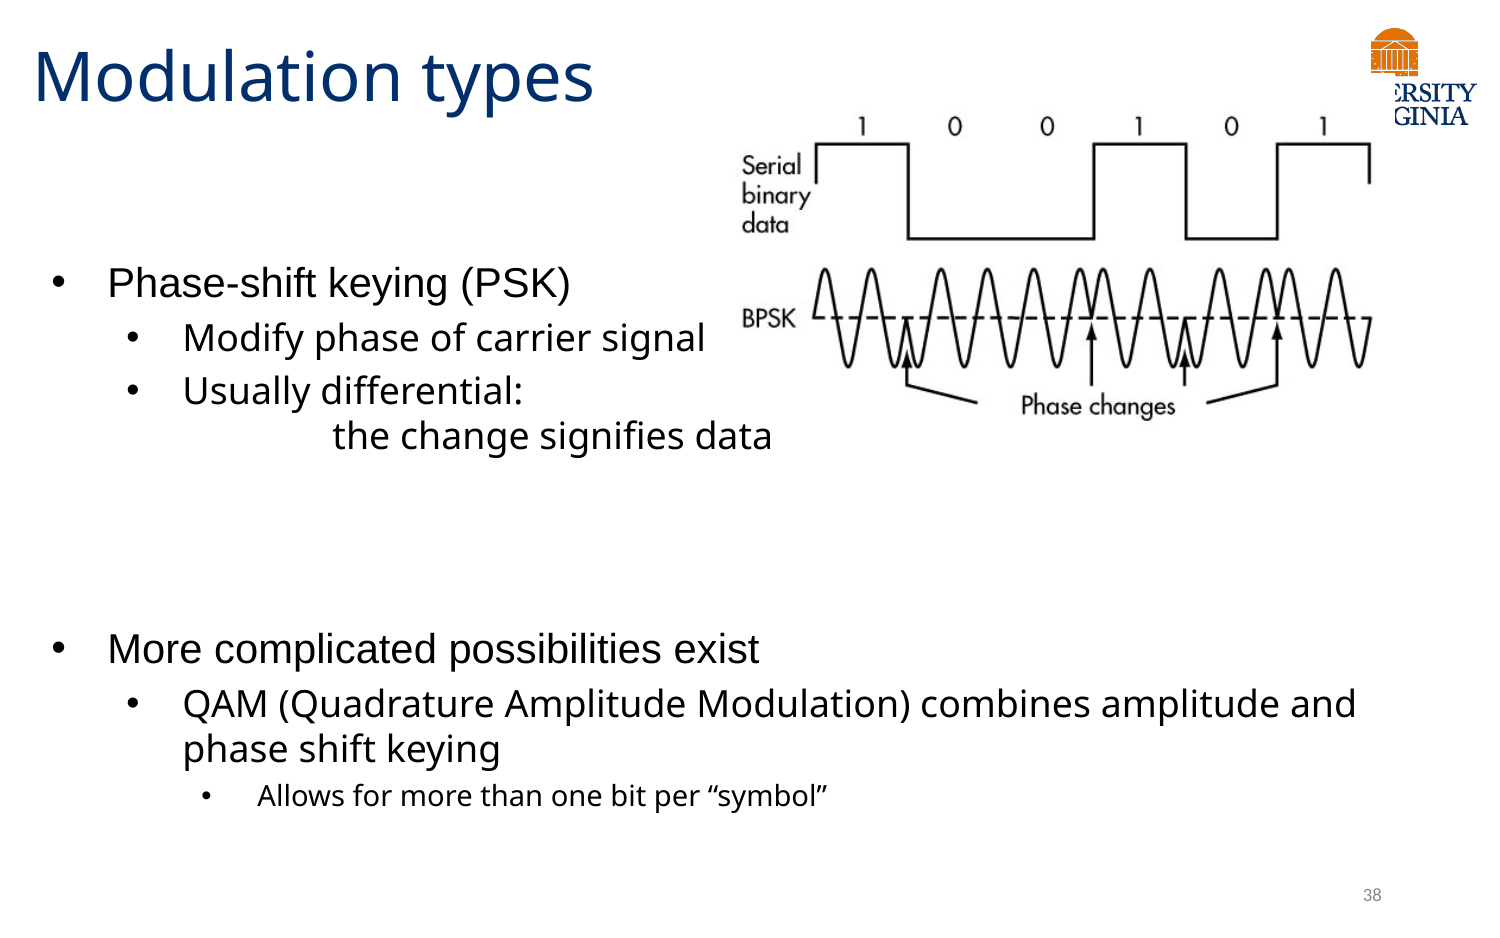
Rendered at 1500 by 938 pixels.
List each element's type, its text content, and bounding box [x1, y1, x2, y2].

title Modulation types [17, 14, 1297, 145]
picture [719, 28, 1477, 441]
list Phase-shift keying (PSK) Modify phase of carrier signal Usually differential: the change signifies data More complicated possibilities exist QAM (Quadrature Amplitude Modulation) combines amplitude and phase shift keying Allows for more than one bit per “symbol” [17, 248, 1483, 845]
slide_number 38 [1059, 868, 1397, 919]
